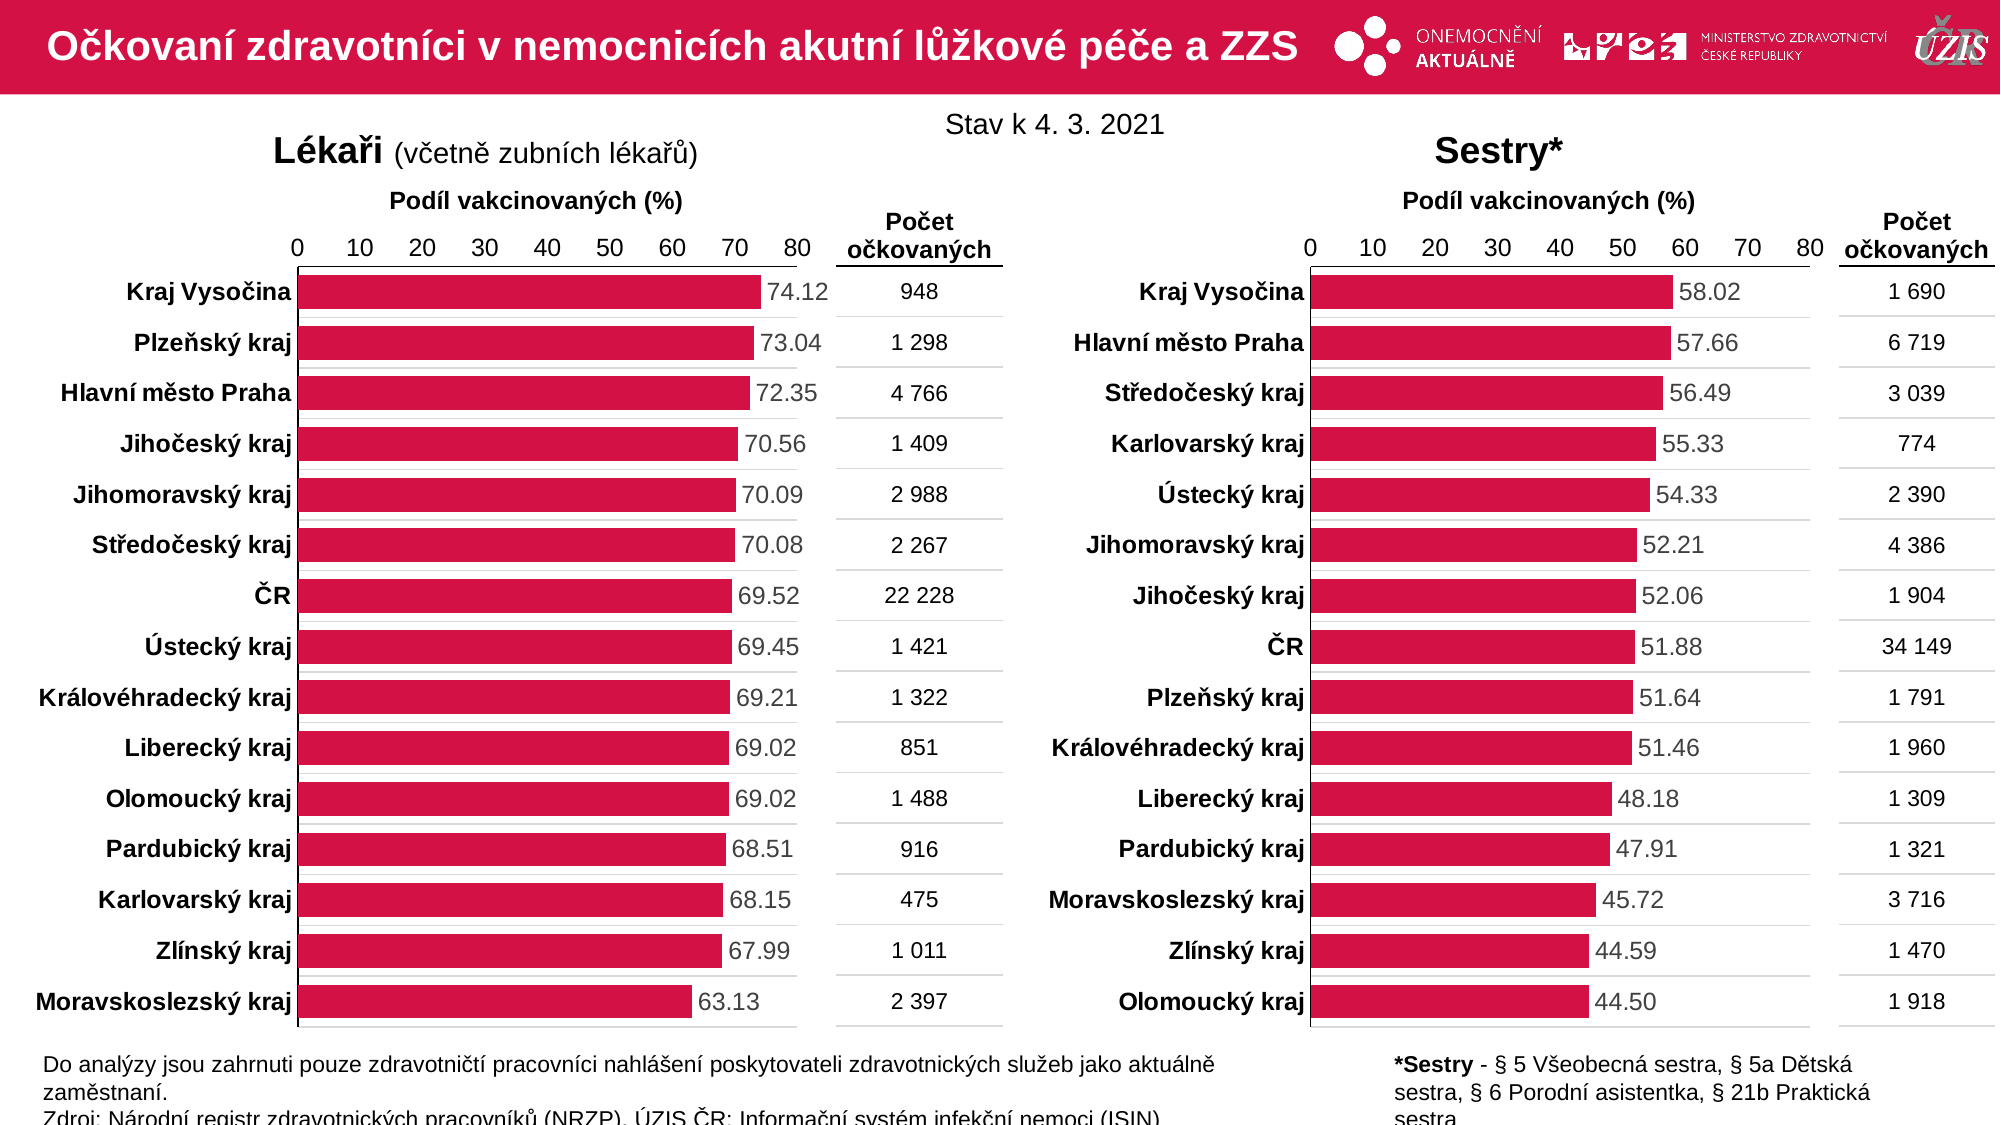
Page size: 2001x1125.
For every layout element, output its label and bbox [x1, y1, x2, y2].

table_cell [837, 621, 1003, 670]
table_cell [837, 571, 1003, 620]
text_box [28, 1042, 1358, 1125]
table_cell [837, 469, 1003, 518]
table_cell [1850, 520, 1995, 569]
table_cell [1850, 621, 1995, 670]
table_cell [837, 723, 1003, 772]
table_cell [837, 672, 1003, 721]
text_box [48, 97, 1937, 210]
table_cell [837, 875, 1003, 924]
table_cell [1850, 925, 1995, 974]
table_cell [1850, 672, 1995, 721]
table_cell [1850, 571, 1995, 619]
table_cell [1850, 267, 1995, 315]
picture [1563, 31, 1888, 60]
table_cell [1850, 469, 1995, 518]
title [31, 0, 1350, 95]
table_cell [1850, 875, 1995, 924]
table_cell [1850, 419, 1995, 467]
picture [1915, 15, 1989, 66]
text_box [1379, 1042, 1943, 1125]
table_cell [1850, 317, 1995, 366]
table_cell [837, 317, 1003, 366]
table_cell [1850, 773, 1995, 822]
table_cell [837, 773, 1003, 822]
chart [6, 210, 837, 1050]
table_cell [837, 824, 1003, 873]
table_cell [837, 520, 1003, 569]
table_cell [837, 419, 1003, 468]
table_cell [1850, 824, 1995, 873]
table_header [1839, 204, 1995, 265]
picture [1350, 16, 1542, 76]
table_cell [837, 925, 1003, 974]
table_cell [1850, 723, 1995, 771]
table_cell [837, 976, 1003, 1025]
table_cell [1850, 368, 1995, 417]
chart [1019, 210, 1850, 1050]
table_cell [837, 267, 1003, 316]
table_cell [1850, 976, 1995, 1025]
table_header [836, 204, 1003, 265]
table_cell [837, 368, 1003, 417]
